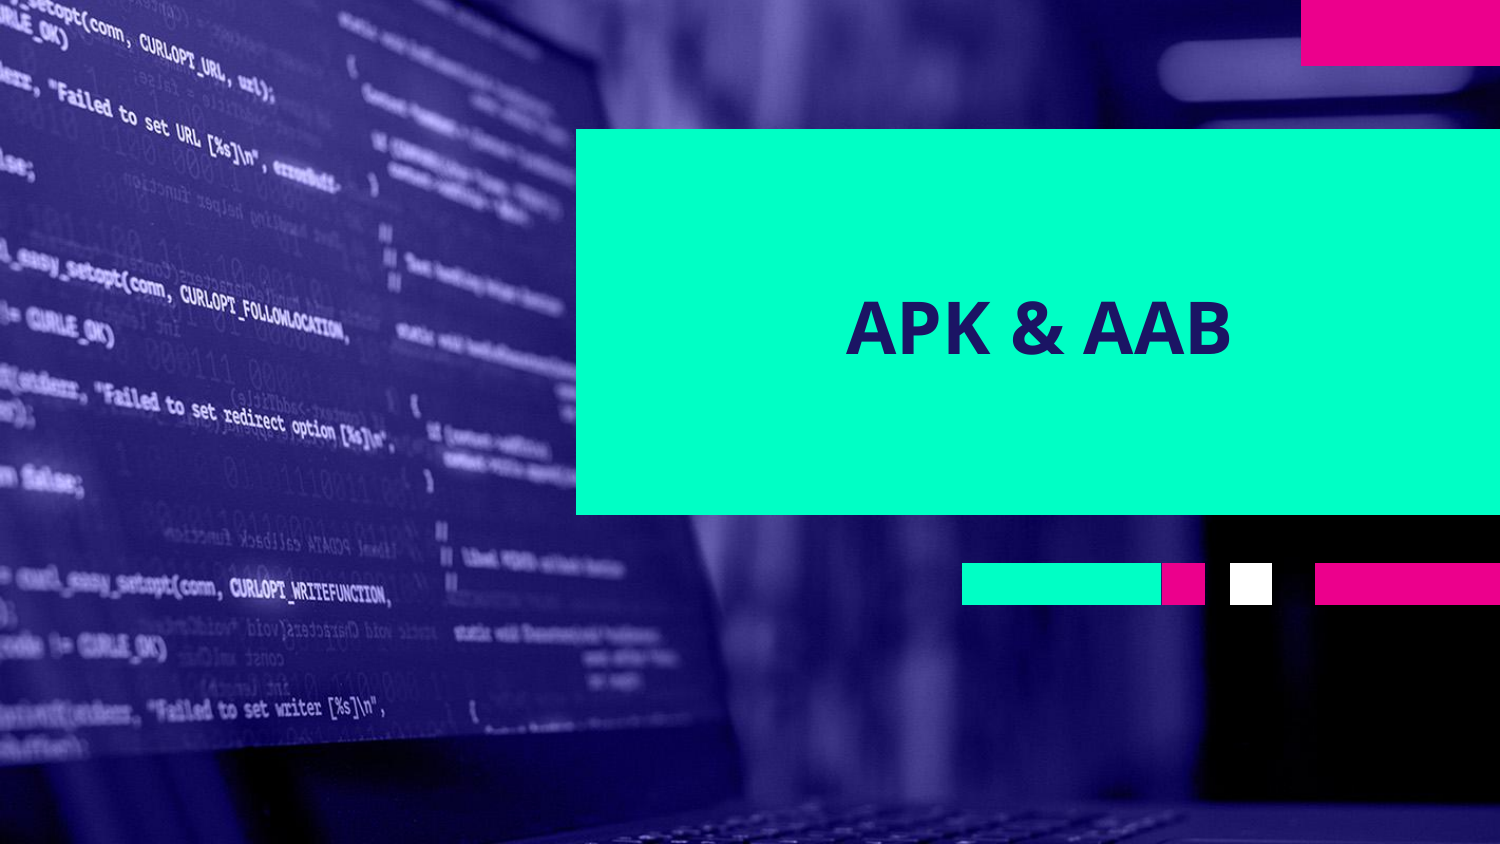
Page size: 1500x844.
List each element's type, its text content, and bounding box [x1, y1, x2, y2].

picture [0, 0, 1500, 844]
title APK & AAB [596, 166, 1484, 485]
